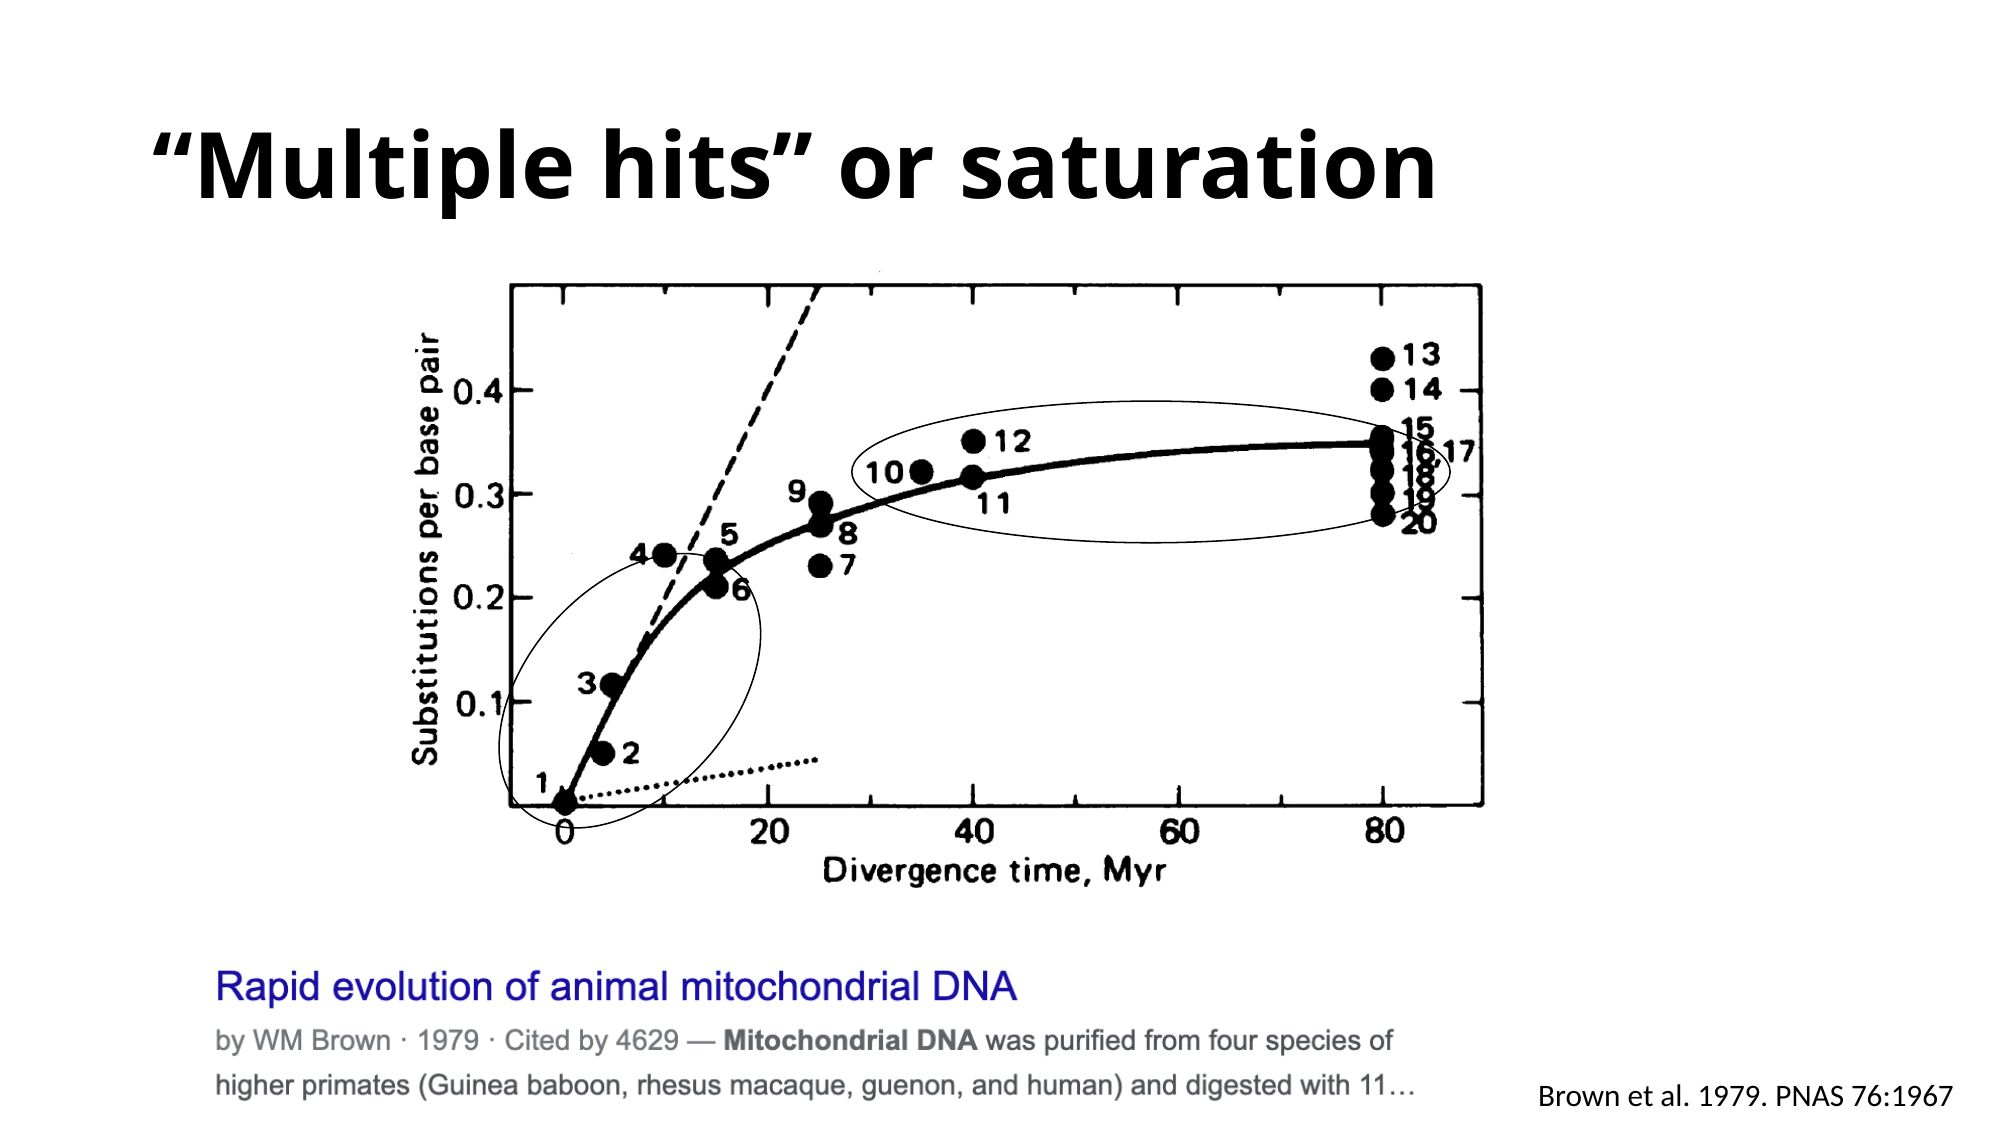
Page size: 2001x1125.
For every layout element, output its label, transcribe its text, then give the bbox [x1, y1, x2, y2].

text_box Brown et al. 1979. PNAS 76:1967 [1523, 1067, 1994, 1120]
picture [374, 219, 1533, 910]
title “Multiple hits” or saturation [137, 59, 1863, 278]
picture [188, 948, 1464, 1119]
